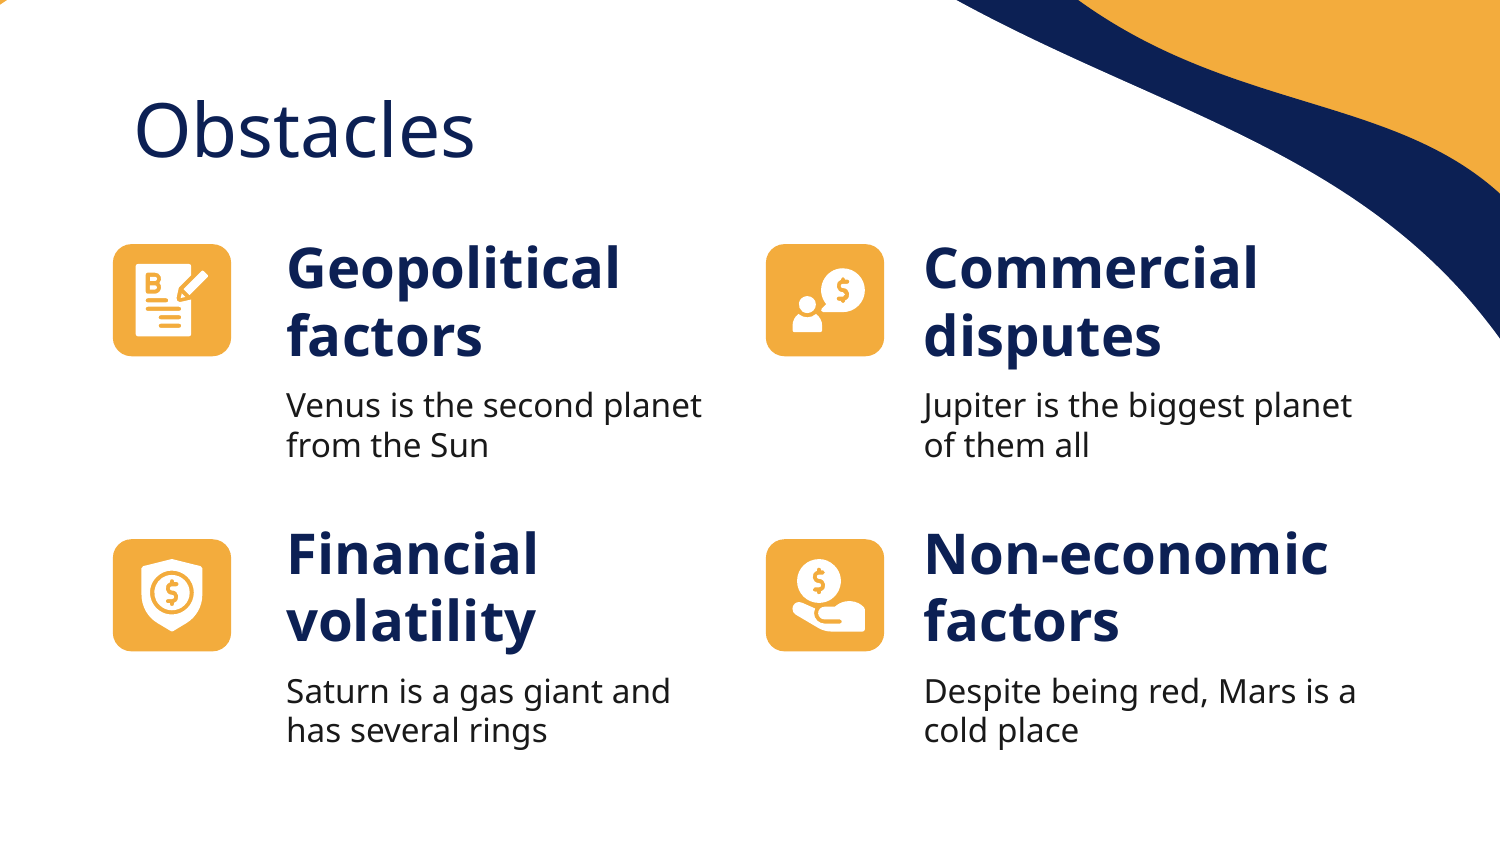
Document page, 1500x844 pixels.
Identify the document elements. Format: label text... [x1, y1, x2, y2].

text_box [141, 558, 203, 632]
title Non-economic factors [908, 522, 1379, 648]
title Geopolitical factors [271, 237, 742, 363]
text_box [112, 539, 232, 652]
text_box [135, 263, 209, 337]
text_box [765, 244, 885, 357]
text_box [765, 539, 885, 652]
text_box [792, 558, 866, 632]
subtitle Despite being red, Mars is a cold place [908, 669, 1379, 750]
text_box [112, 244, 232, 357]
title Financial volatility [271, 522, 742, 648]
title Commercial disputes [908, 237, 1379, 363]
subtitle Venus is the second planet from the Sun [271, 384, 742, 465]
subtitle Saturn is a gas giant and has several rings [271, 669, 742, 750]
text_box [792, 267, 866, 333]
subtitle Jupiter is the biggest planet of them all [908, 384, 1379, 465]
title Obstacles [118, 87, 1382, 167]
